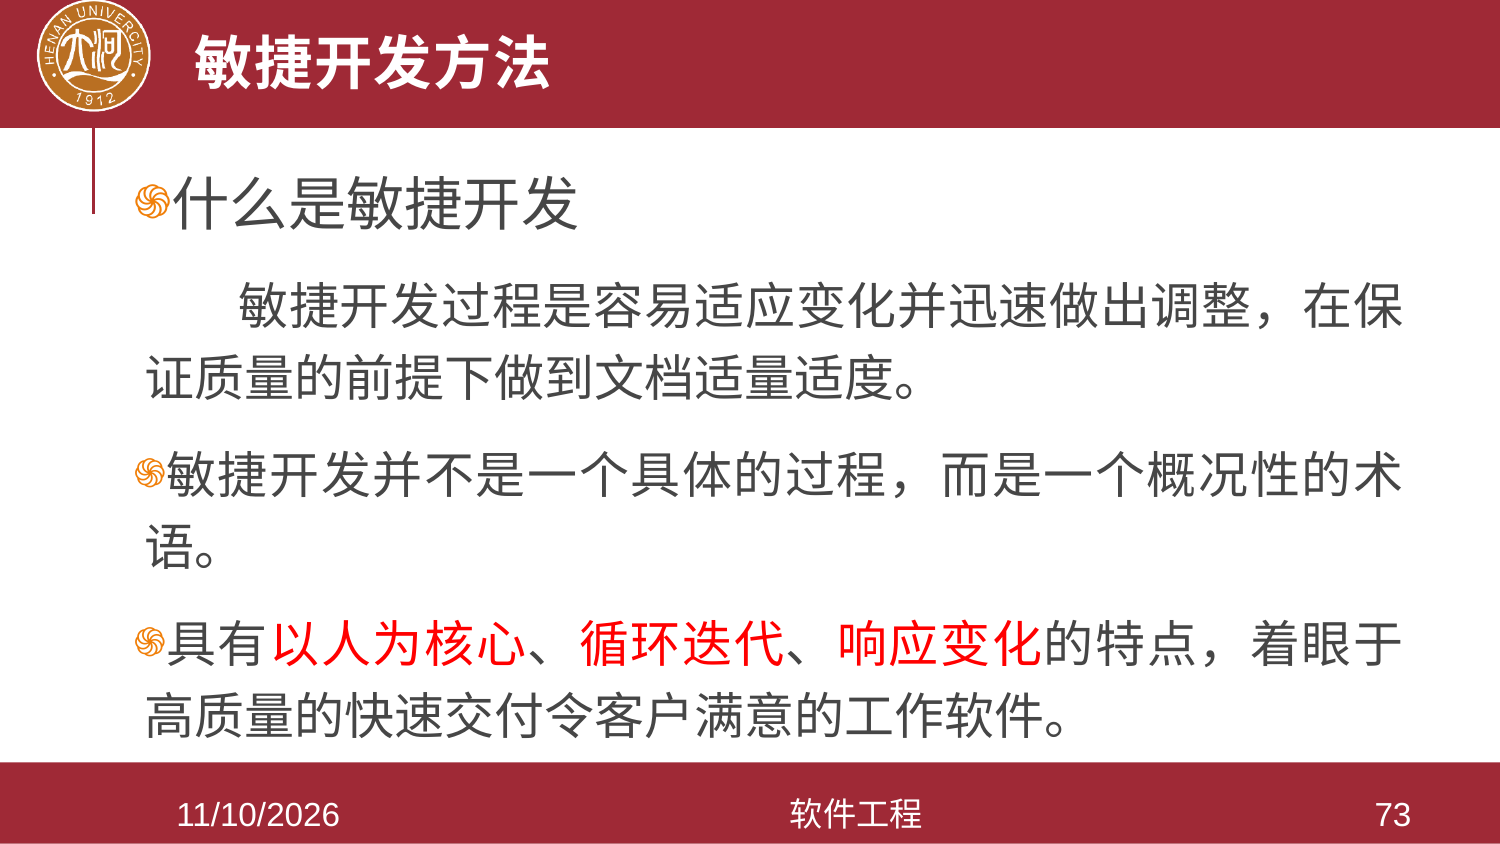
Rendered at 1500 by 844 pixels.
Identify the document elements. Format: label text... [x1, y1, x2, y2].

footer 软件工程 [391, 796, 1322, 830]
list 什么是敏捷开发 敏捷开发过程是容易适应变化并迅速做出调整，在保证质量的前提下做到文档适量适度。 敏捷开发并不是一个具体的过程，而是一个概况性的术语。 具有以人为核心、循环迭代、响应变化的特点，着眼于高质量的快速交付令客户满意的工作软件。 [126, 145, 1411, 771]
title 敏捷开发方法 [179, 0, 1454, 136]
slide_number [126, 796, 391, 830]
slide_number 73 [1333, 796, 1454, 830]
